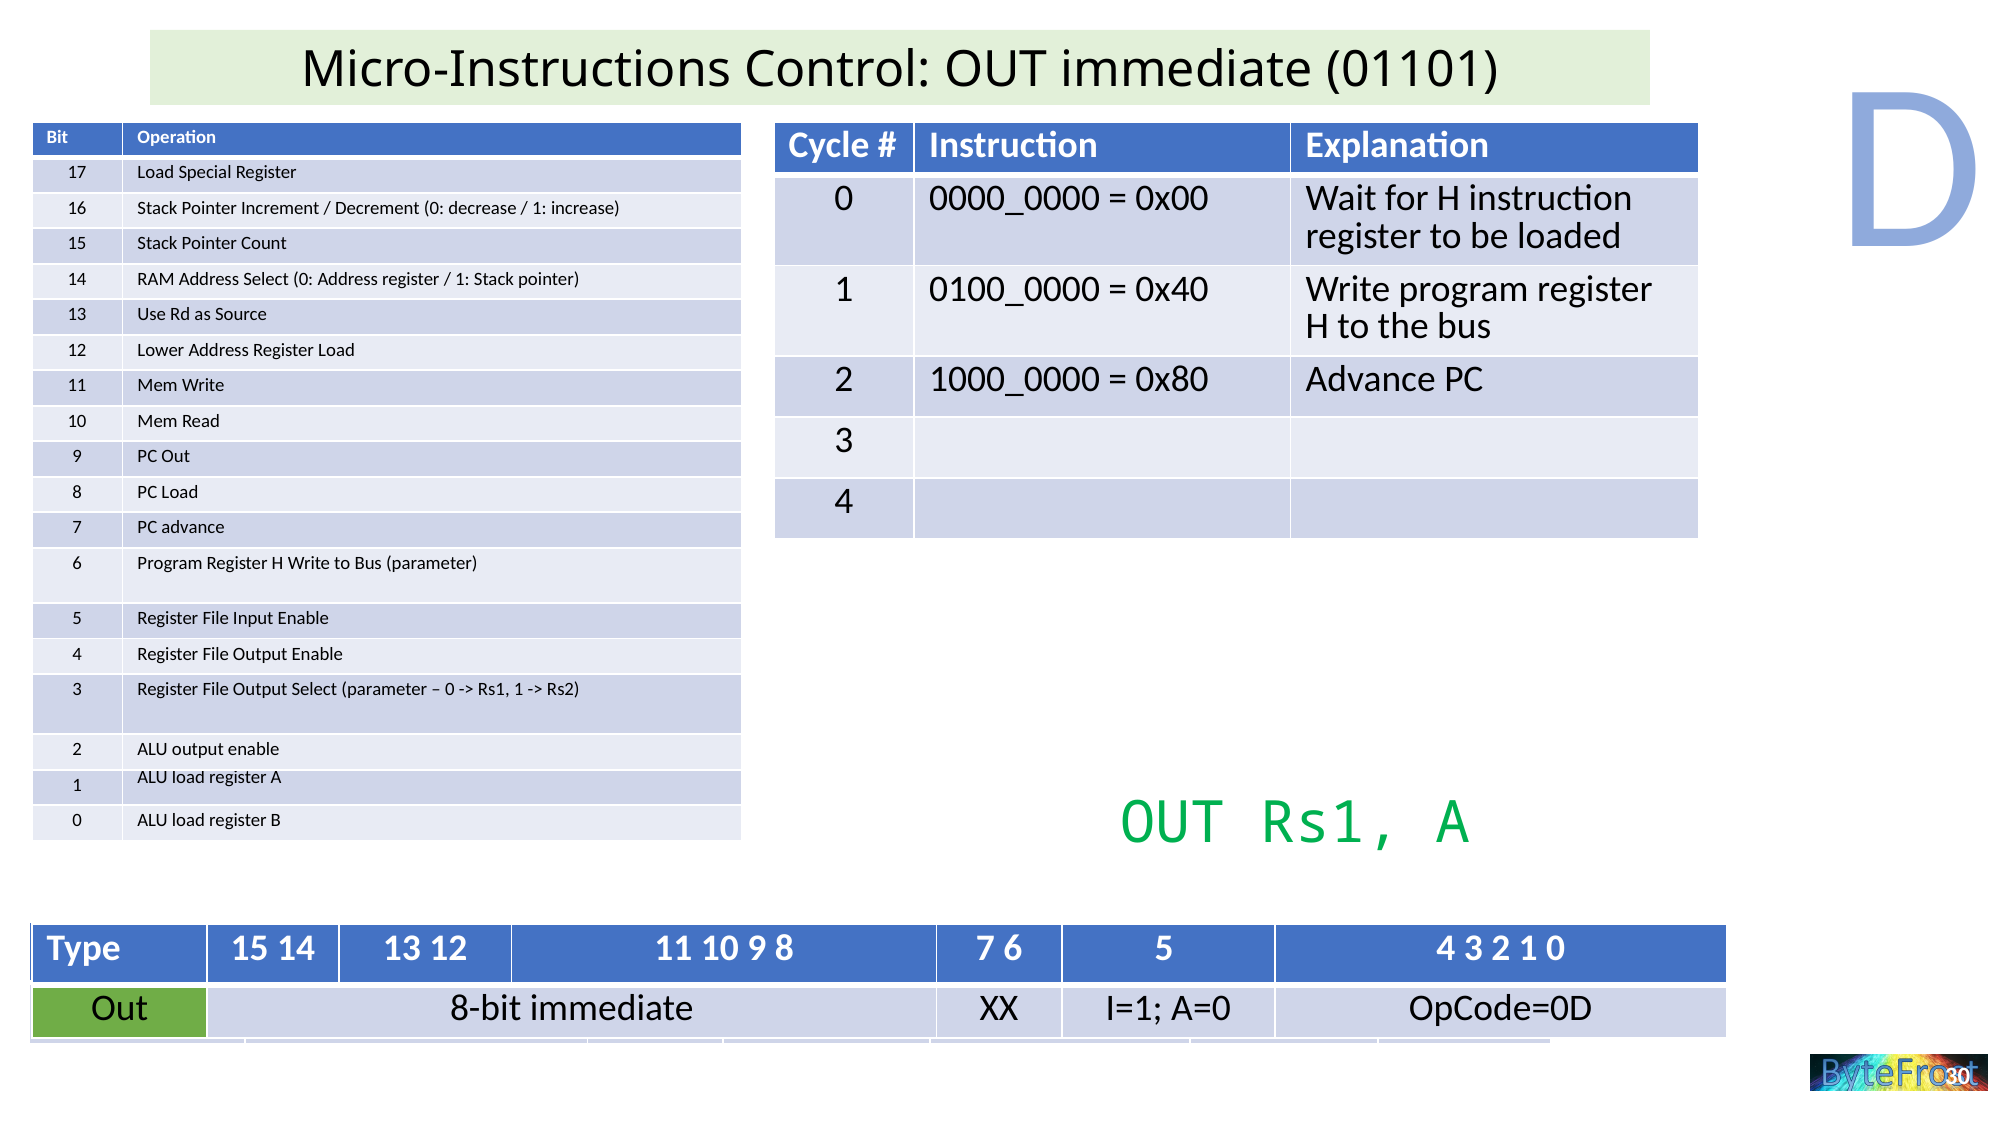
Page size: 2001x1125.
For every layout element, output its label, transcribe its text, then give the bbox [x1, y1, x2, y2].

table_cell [33, 604, 122, 638]
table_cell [123, 675, 741, 733]
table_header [340, 925, 511, 982]
picture [1810, 1054, 1988, 1091]
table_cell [33, 806, 122, 840]
table_header Explanation [1291, 123, 1698, 172]
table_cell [33, 194, 122, 227]
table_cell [123, 371, 741, 405]
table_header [123, 123, 741, 155]
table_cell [33, 407, 122, 440]
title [150, 29, 1650, 105]
table_cell Advance PC [1291, 357, 1698, 416]
table_cell XX [588, 1039, 722, 1043]
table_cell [123, 442, 741, 476]
table_cell 2 [775, 357, 913, 416]
table_cell [915, 479, 1290, 538]
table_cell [123, 604, 741, 638]
table_cell Load Reg [30, 1038, 244, 1043]
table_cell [123, 194, 741, 227]
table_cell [33, 265, 122, 298]
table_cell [123, 735, 741, 769]
table_cell [1291, 418, 1698, 477]
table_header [1276, 925, 1726, 982]
table_cell Rd [724, 1039, 929, 1043]
table_cell XX [1379, 1039, 1550, 1043]
text_box D [1821, 0, 1999, 303]
table_cell [1291, 479, 1698, 538]
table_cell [123, 771, 741, 804]
table_cell [915, 418, 1290, 477]
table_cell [123, 160, 741, 192]
table_cell Write program register H to the bus [1291, 266, 1698, 355]
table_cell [123, 639, 741, 673]
table_cell 1 [775, 266, 913, 355]
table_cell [33, 675, 122, 733]
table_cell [1063, 988, 1274, 1037]
table_cell OpCode [246, 1039, 587, 1043]
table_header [208, 925, 338, 982]
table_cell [33, 442, 122, 476]
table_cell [123, 300, 741, 334]
table_cell 0000_0000 = 0x00 [915, 178, 1290, 265]
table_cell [123, 407, 741, 440]
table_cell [33, 300, 122, 334]
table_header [33, 925, 206, 982]
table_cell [33, 229, 122, 263]
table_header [33, 123, 122, 155]
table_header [1063, 925, 1274, 982]
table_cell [33, 988, 206, 1037]
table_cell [123, 478, 741, 511]
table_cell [33, 513, 122, 547]
table_cell Wait for H instruction register to be loaded [1291, 178, 1698, 265]
table_cell XXXX [931, 1039, 1189, 1043]
text_box OUT Rs1, A [1070, 776, 1486, 862]
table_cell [33, 336, 122, 369]
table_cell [33, 639, 122, 673]
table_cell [33, 549, 122, 602]
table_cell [33, 771, 122, 804]
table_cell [208, 988, 936, 1037]
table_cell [33, 371, 122, 405]
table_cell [937, 988, 1061, 1037]
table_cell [33, 735, 122, 769]
table_header Instruction [915, 123, 1290, 172]
table_cell 0 [775, 178, 913, 265]
text_box 30 [1535, 1044, 1986, 1105]
table_cell Rs1 [1191, 1039, 1377, 1043]
table_cell 0100_0000 = 0x40 [915, 266, 1290, 355]
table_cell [123, 806, 741, 840]
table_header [937, 925, 1061, 982]
table_cell 1000_0000 = 0x80 [915, 357, 1290, 416]
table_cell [123, 265, 741, 298]
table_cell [33, 478, 122, 511]
table_header Cycle # [775, 123, 913, 172]
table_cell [123, 229, 741, 263]
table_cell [1276, 988, 1726, 1037]
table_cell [33, 160, 122, 192]
table_cell 3 [775, 418, 913, 477]
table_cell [123, 549, 741, 602]
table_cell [123, 513, 741, 547]
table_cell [123, 336, 741, 369]
table_cell 4 [775, 479, 913, 538]
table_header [512, 925, 936, 982]
